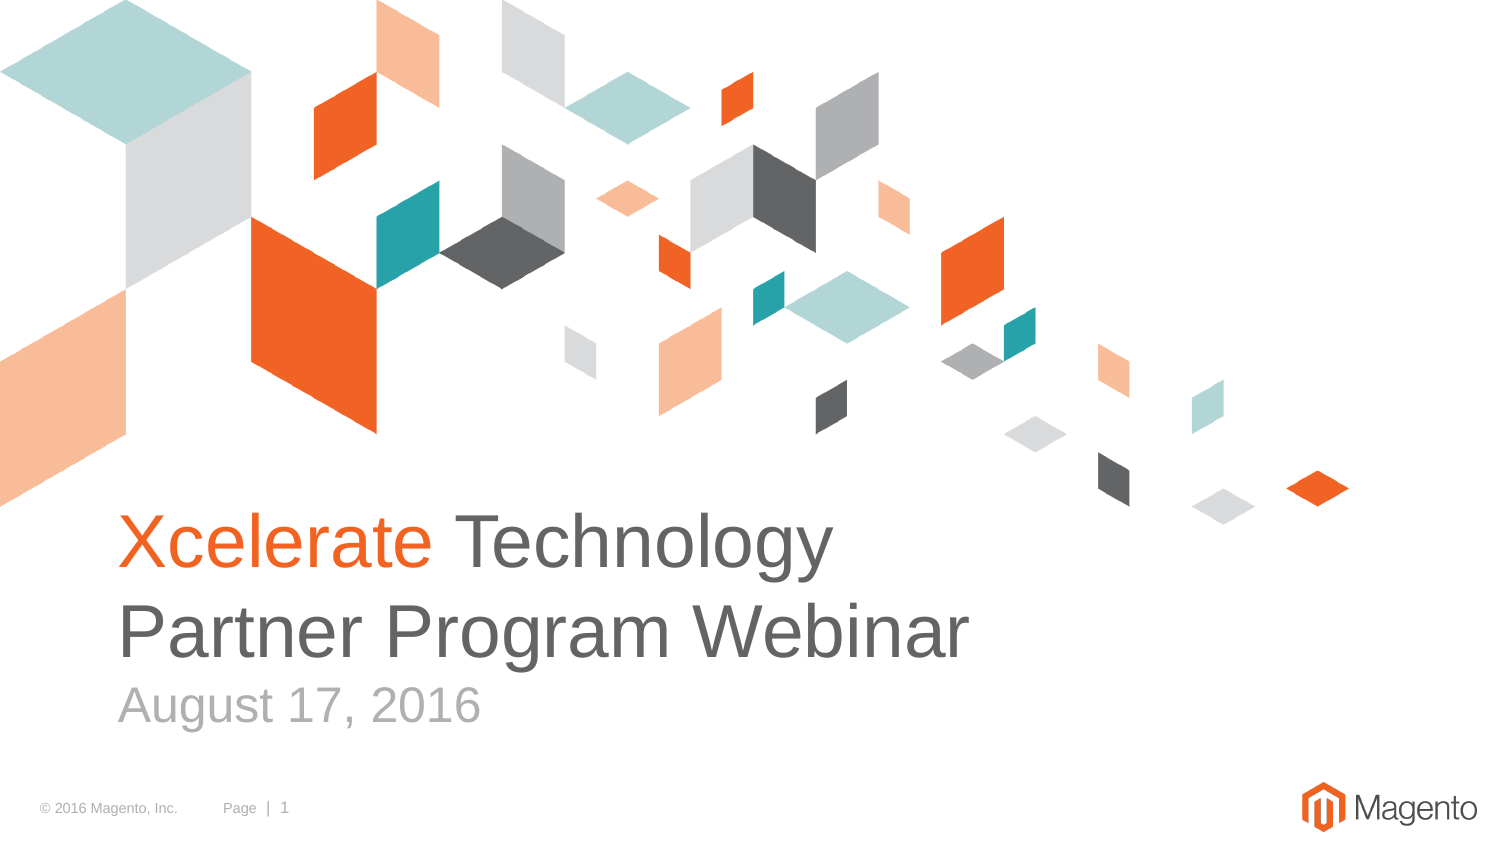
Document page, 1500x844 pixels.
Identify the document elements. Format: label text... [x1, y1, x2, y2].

picture [0, 0, 1500, 844]
title Xcelerate Technology Partner Program Webinar August 17, 2016 [102, 484, 1446, 780]
